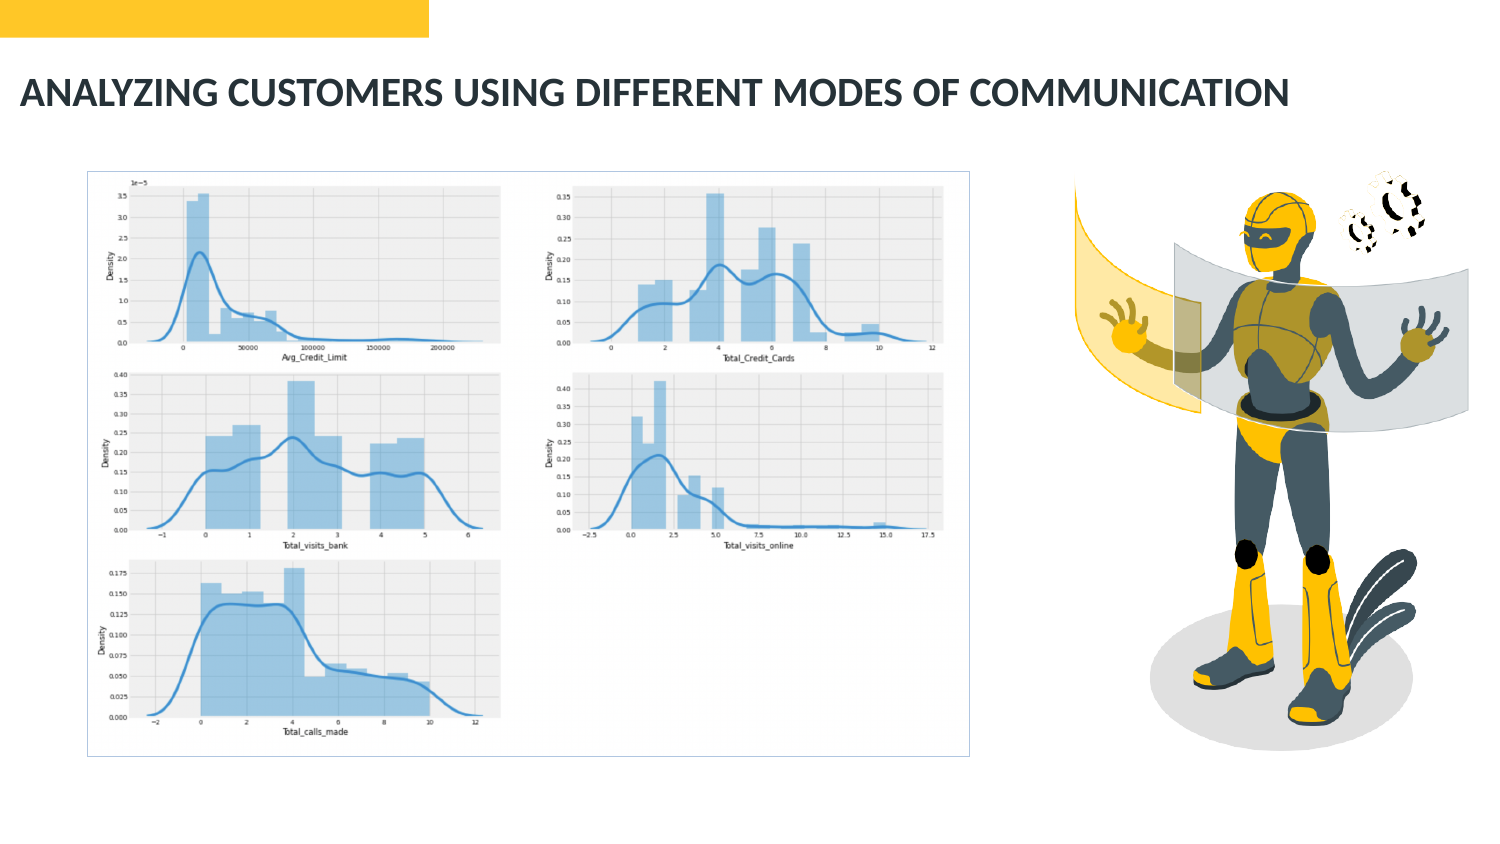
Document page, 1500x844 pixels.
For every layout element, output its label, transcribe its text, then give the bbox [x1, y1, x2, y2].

title ANALYZING CUSTOMERS USING DIFFERENT MODES OF COMMUNICATION [19, 62, 1500, 206]
text_box [0, 0, 429, 38]
picture [87, 171, 970, 757]
text_box [1074, 171, 1469, 751]
